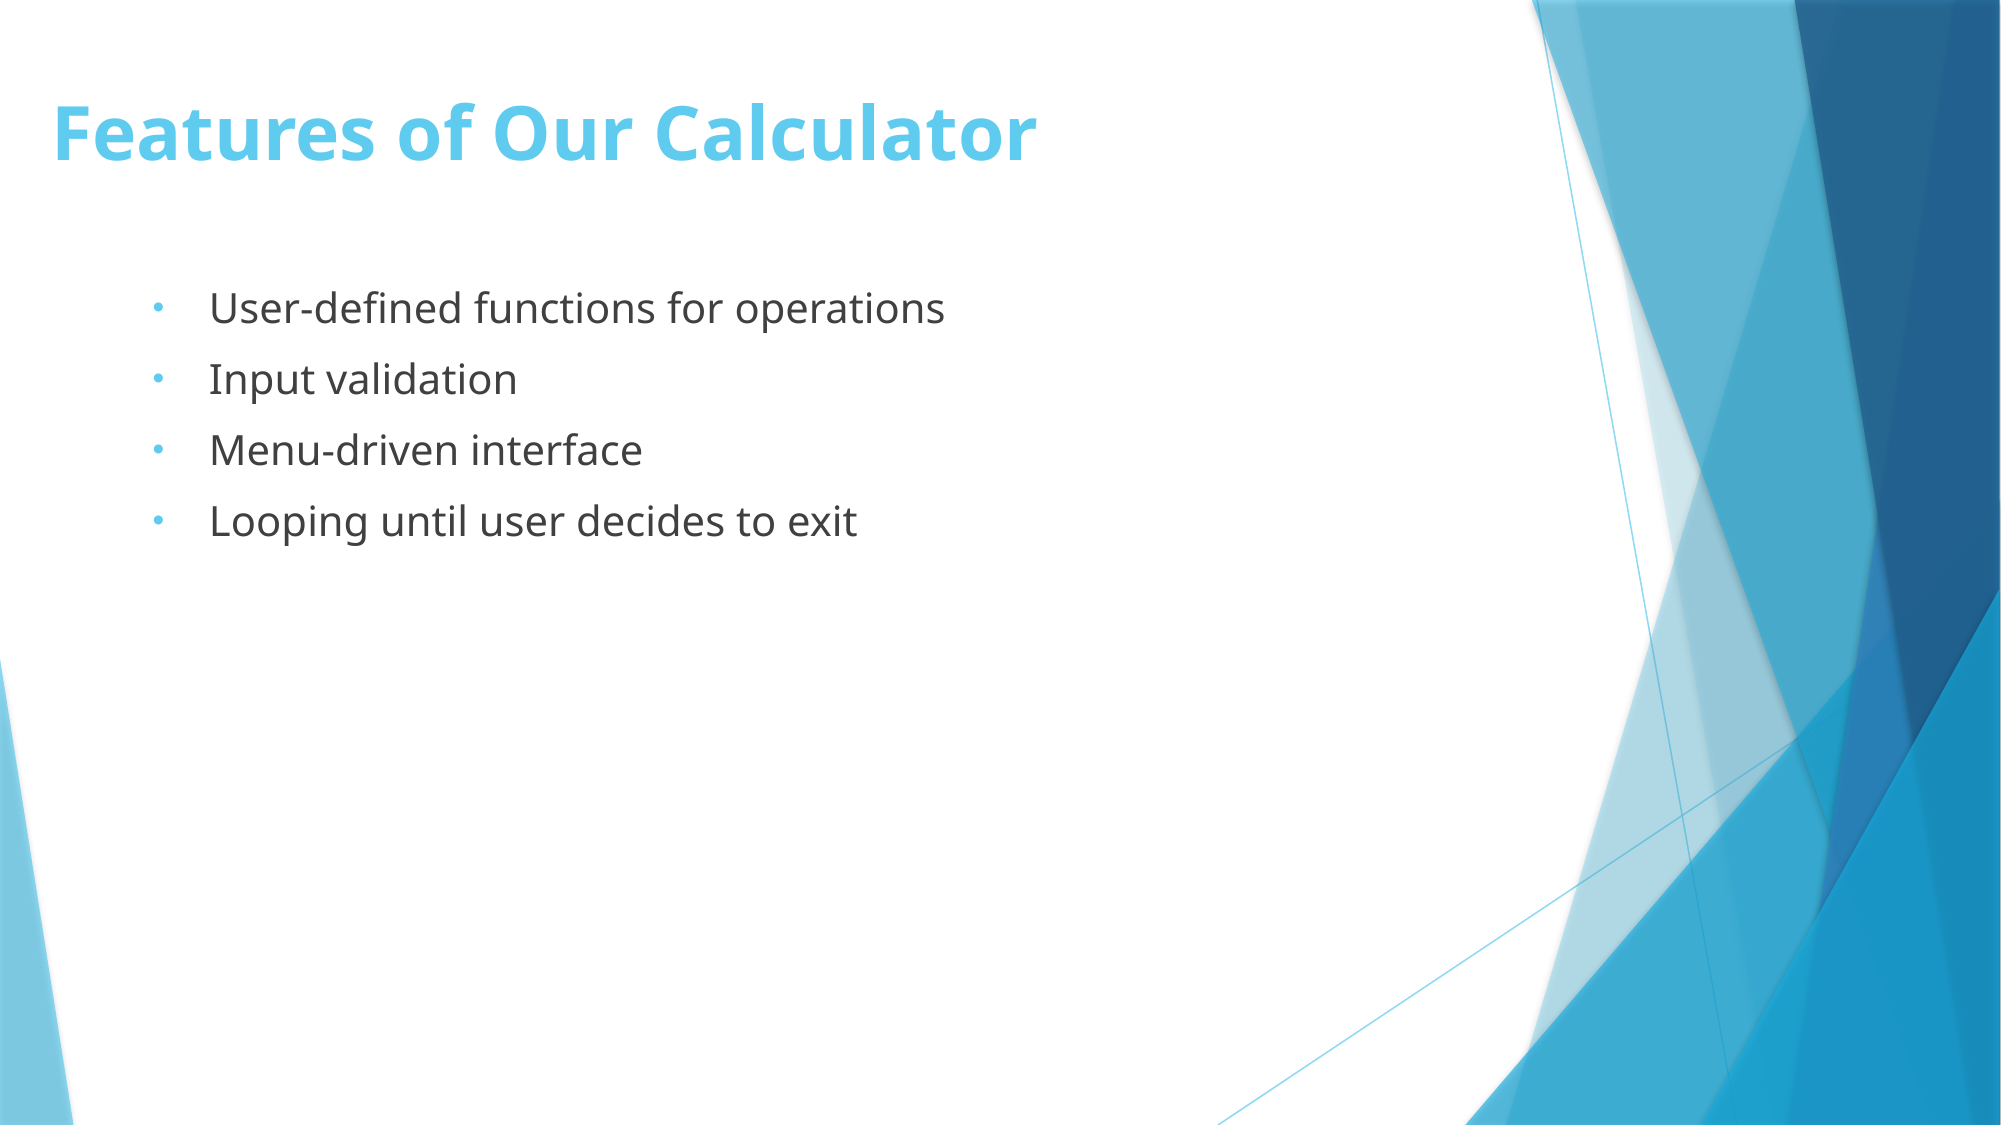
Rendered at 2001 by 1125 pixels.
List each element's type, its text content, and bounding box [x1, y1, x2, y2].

title Features of Our Calculator [36, 78, 1087, 295]
list User-defined functions for operations Input validation Menu-driven interface Looping until user decides to exit [137, 274, 1548, 912]
